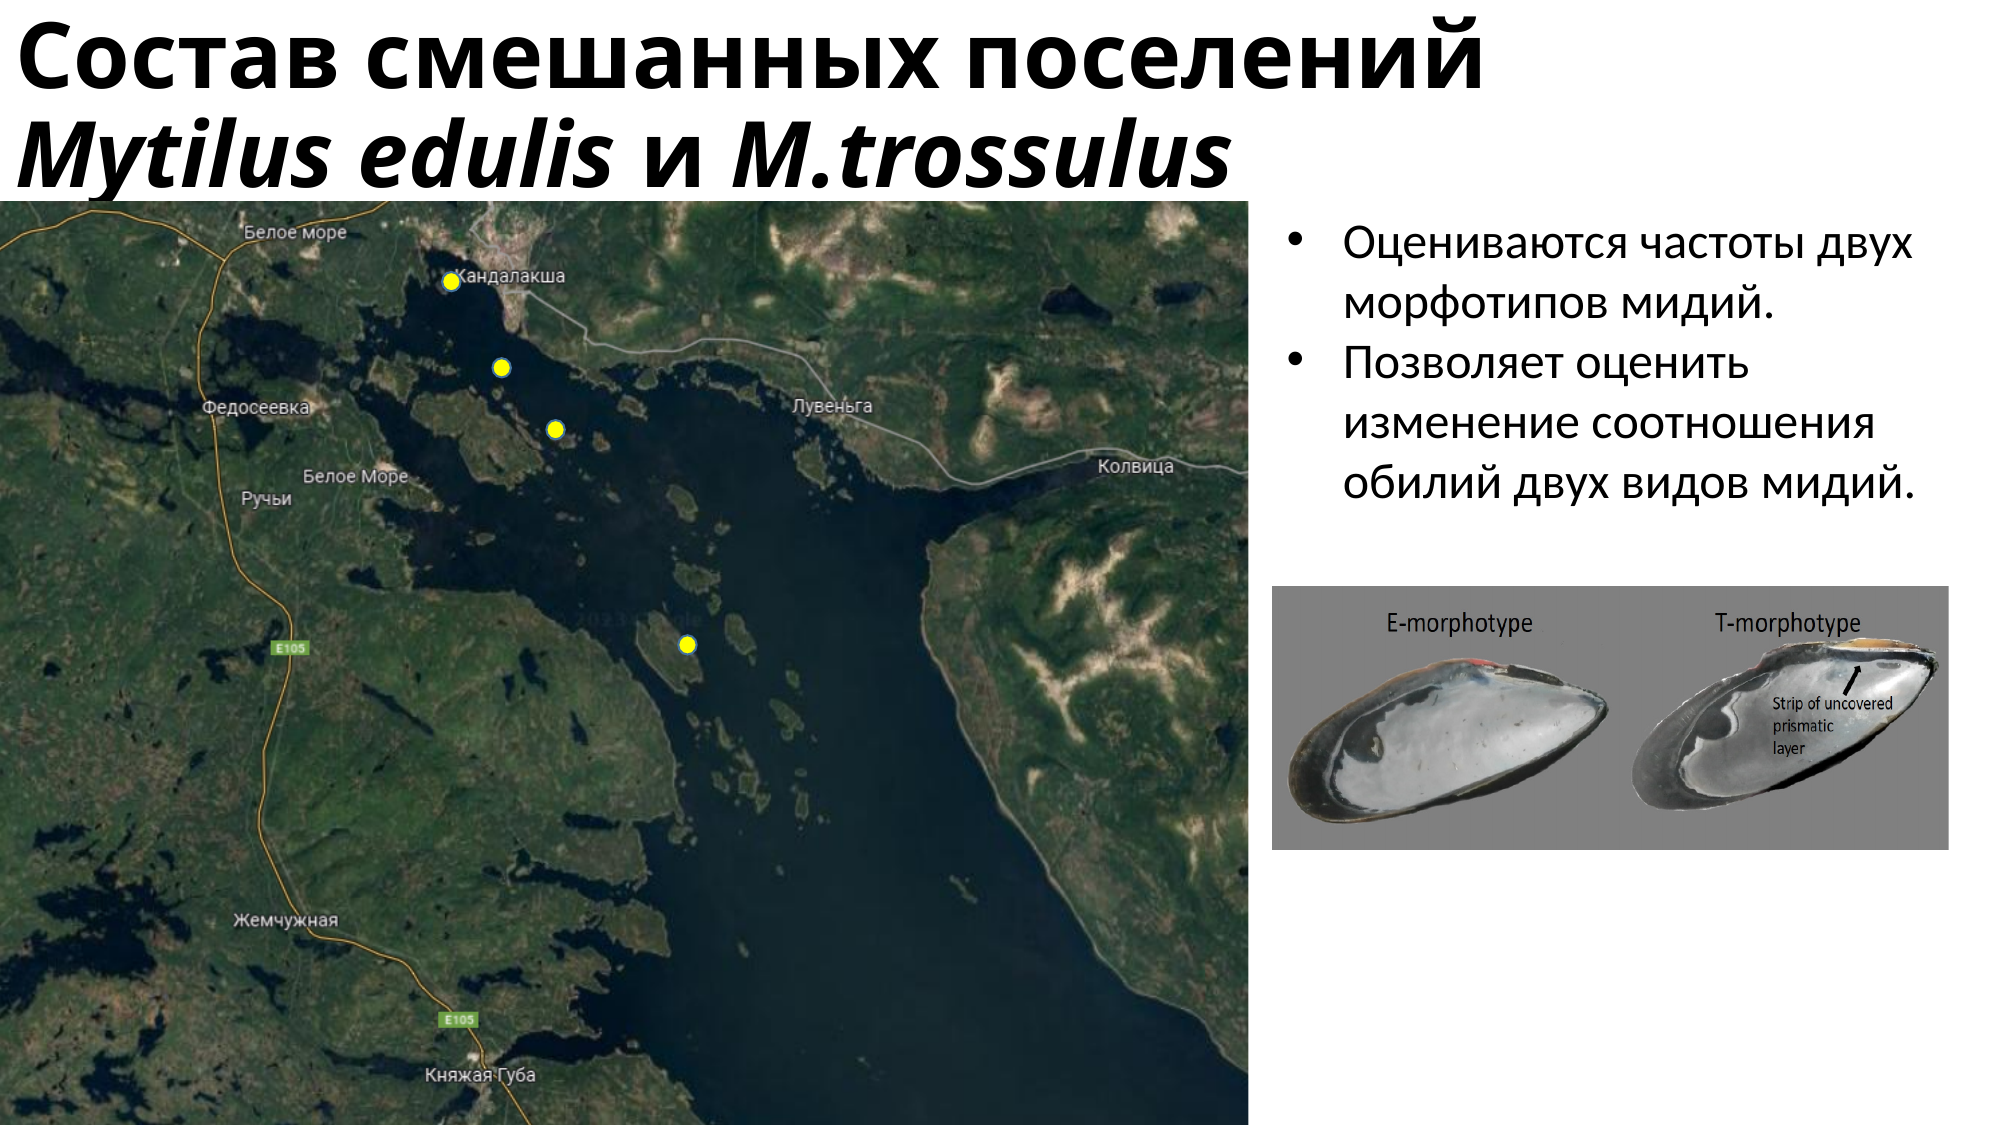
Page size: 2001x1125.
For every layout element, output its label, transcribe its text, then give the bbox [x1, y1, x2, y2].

title Состав смешанных поселений Mytilus edulis и M.trossulus [0, 0, 1725, 218]
text_box Оцениваются частоты двух морфотипов мидий. Позволяет оценить изменение соотношения обилий двух видов мидий. [1271, 201, 1967, 516]
picture [0, 201, 1249, 1125]
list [1271, 586, 1949, 850]
